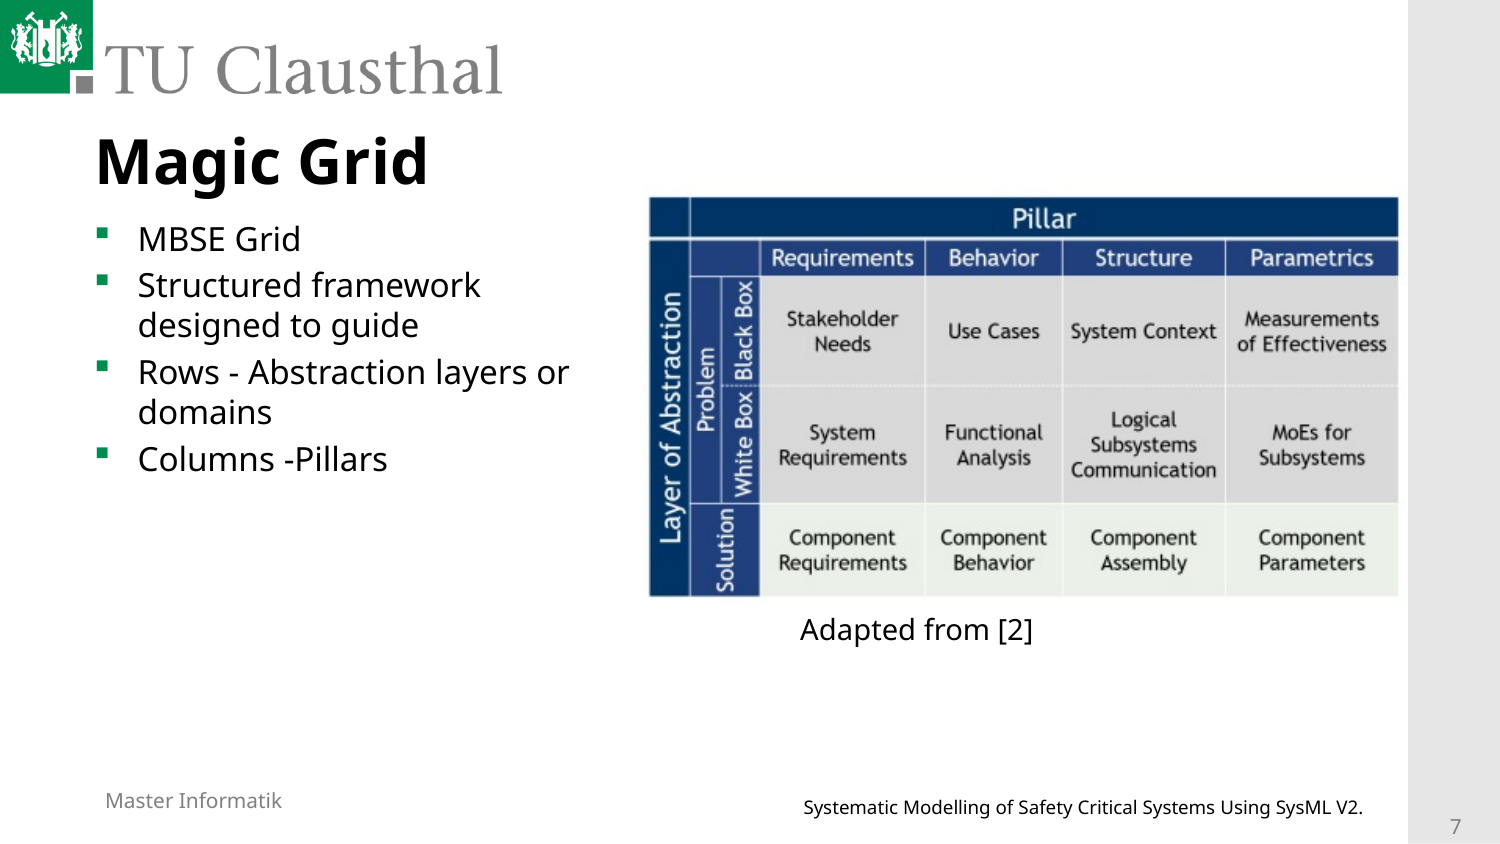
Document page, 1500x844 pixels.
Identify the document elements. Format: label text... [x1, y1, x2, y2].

title Magic Grid [79, 114, 1375, 201]
picture [643, 185, 1408, 605]
list MBSE Grid Structured framework designed to guide Rows - Abstraction layers or domains Columns -Pillars [78, 210, 638, 505]
text_box Adapted from [2] [785, 614, 1188, 654]
picture [0, 0, 502, 94]
